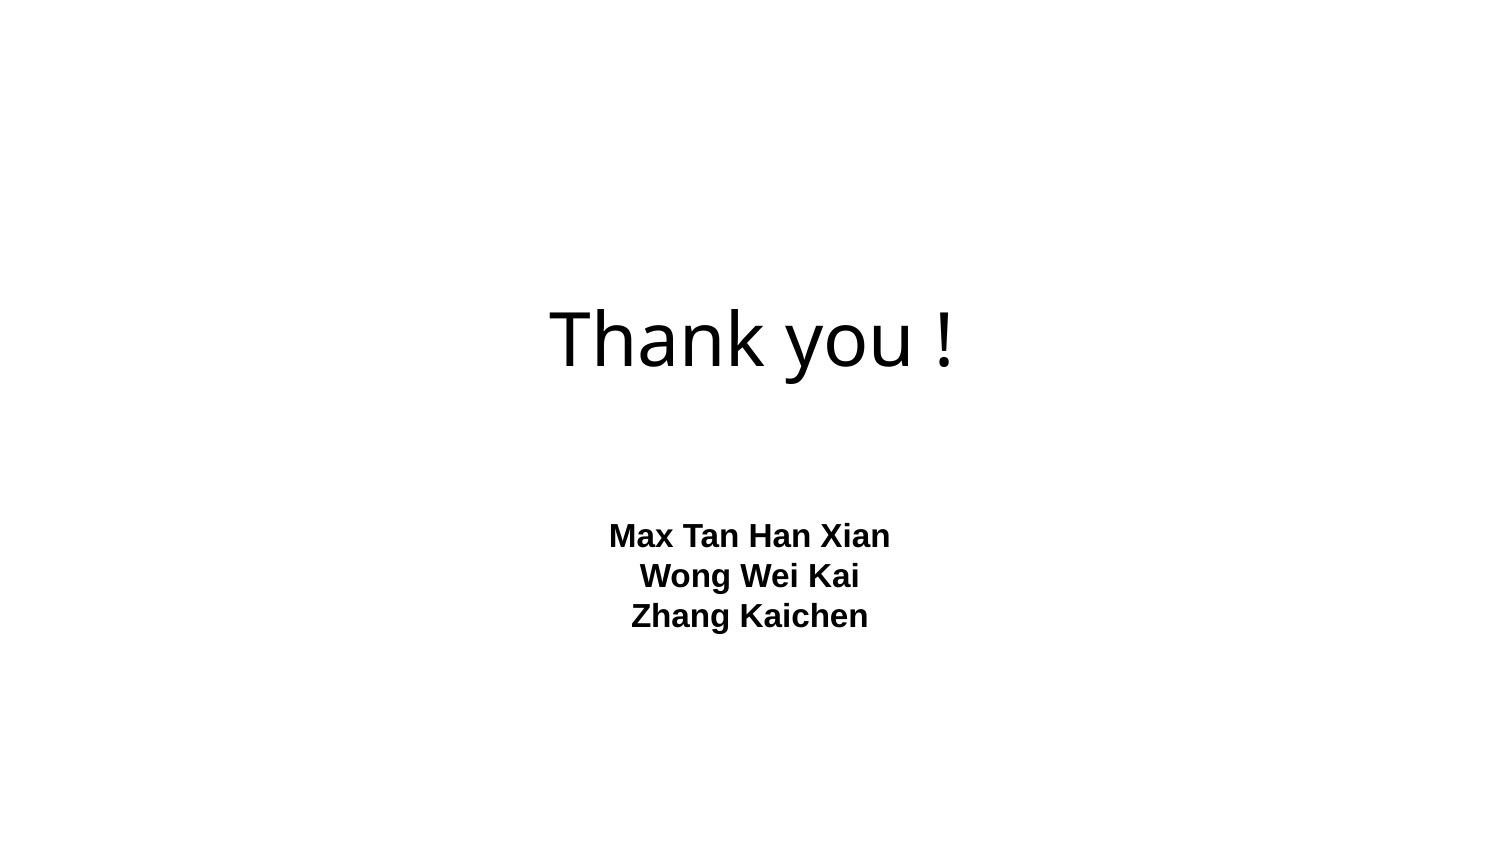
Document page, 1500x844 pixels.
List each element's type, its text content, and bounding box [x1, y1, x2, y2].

title Thank you ! [79, 297, 1425, 377]
text_box Max Tan Han Xian Wong Wei Kai Zhang Kaichen [430, 507, 1070, 642]
